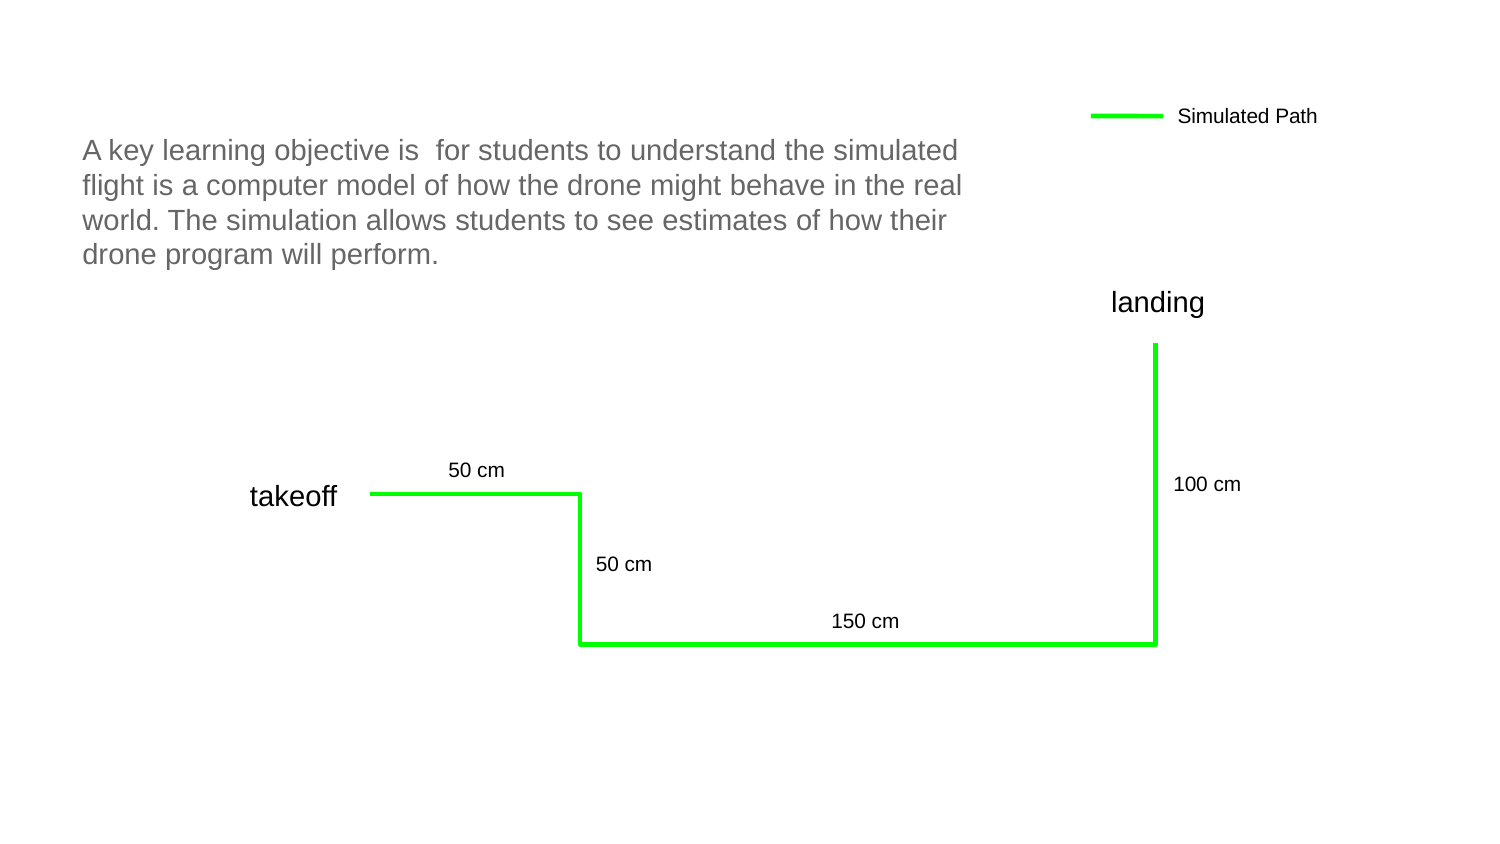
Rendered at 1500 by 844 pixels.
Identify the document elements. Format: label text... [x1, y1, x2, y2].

text_box 150 cm [798, 592, 933, 656]
text_box [545, 343, 1156, 645]
text_box 100 cm [1139, 455, 1275, 519]
text_box A key learning objective is for students to understand the simulated flight is a computer model of how the drone might behave in the real world. The simulation allows students to see estimates of how their drone program will perform. [67, 115, 981, 239]
text_box landing [1090, 267, 1226, 331]
text_box 50 cm [409, 442, 545, 505]
text_box 50 cm [556, 536, 692, 599]
text_box Simulated Path [1162, 87, 1369, 151]
text_box [370, 486, 409, 494]
text_box takeoff [235, 462, 370, 526]
